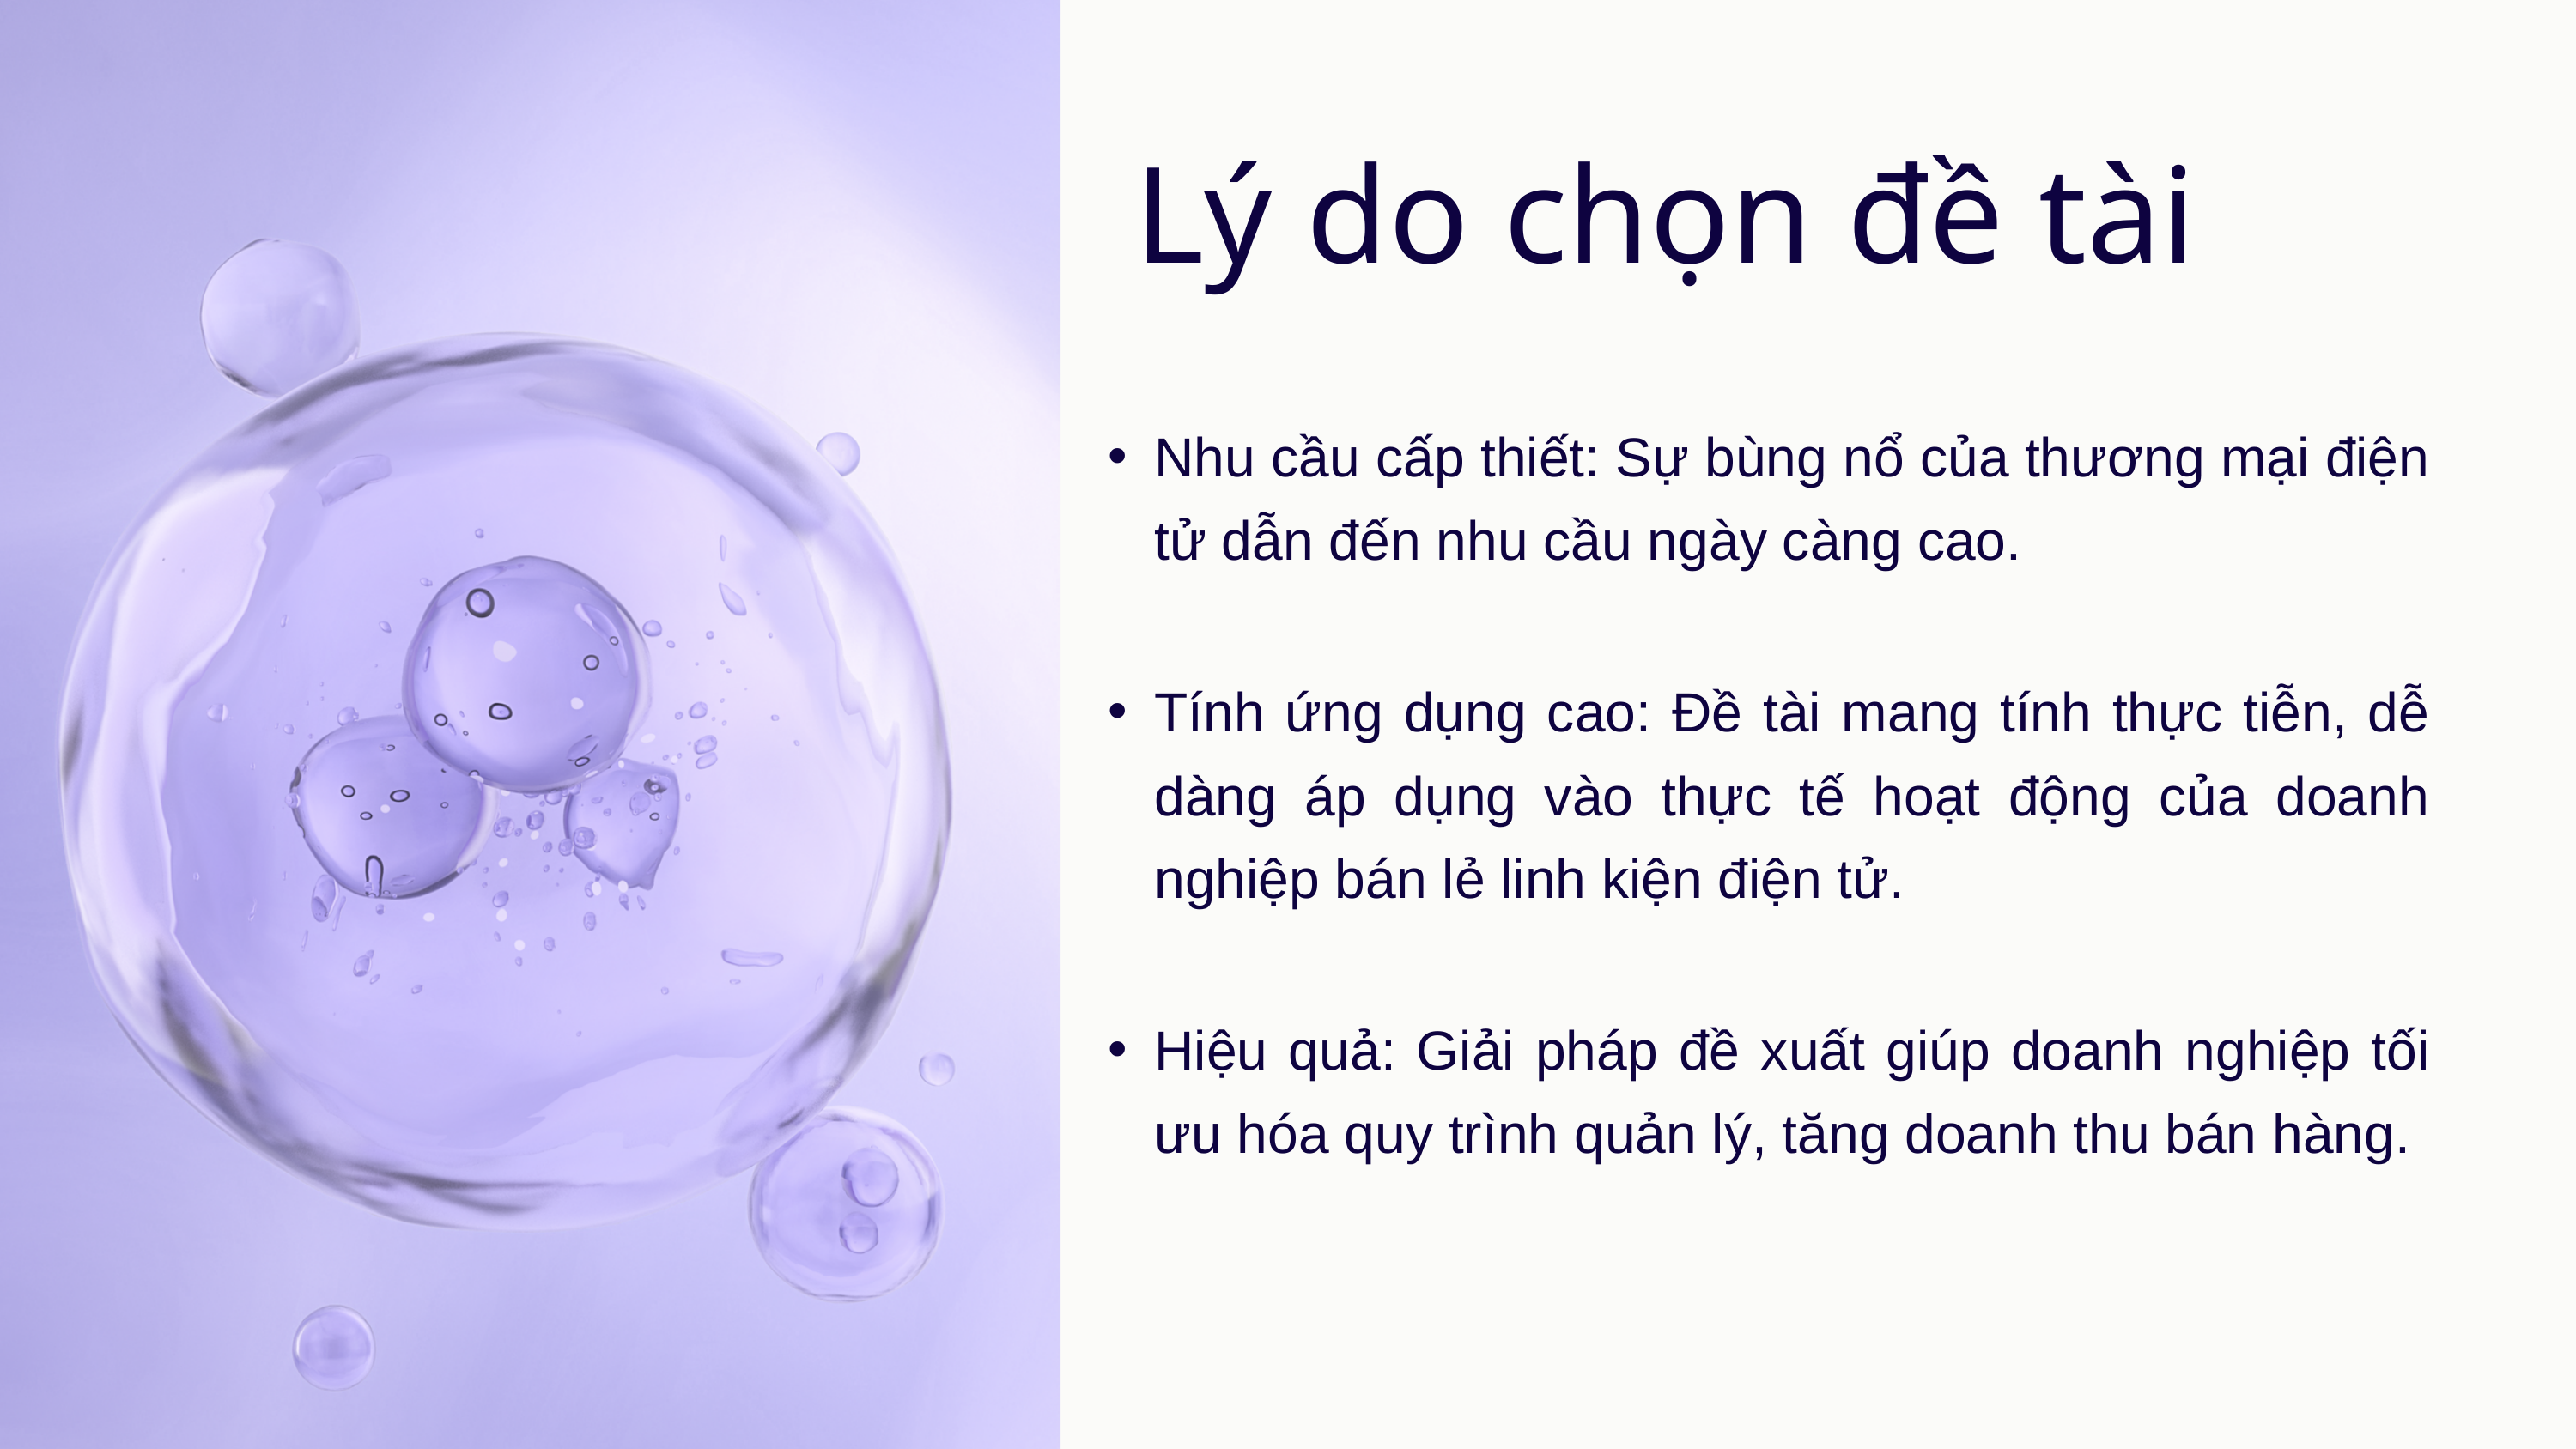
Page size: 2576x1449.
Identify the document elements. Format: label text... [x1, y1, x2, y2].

text_box Hiệu quả: Giải pháp đề xuất giúp doanh nghiệp tối ưu hóa quy trình quản lý, tăng doanh thu bán hàng. [1060, 997, 2432, 1165]
text_box [0, 0, 1061, 1449]
text_box Lý do chọn đề tài [1134, 103, 2263, 290]
text_box Nhu cầu cấp thiết: Sự bùng nổ của thương mại điện tử dẫn đến nhu cầu ngày càng cao. [1060, 404, 2432, 572]
text_box Tính ứng dụng cao: Đề tài mang tính thực tiễn, dễ dàng áp dụng vào thực tế hoạt động của doanh nghiệp bán lẻ linh kiện điện tử. [1060, 659, 2432, 910]
